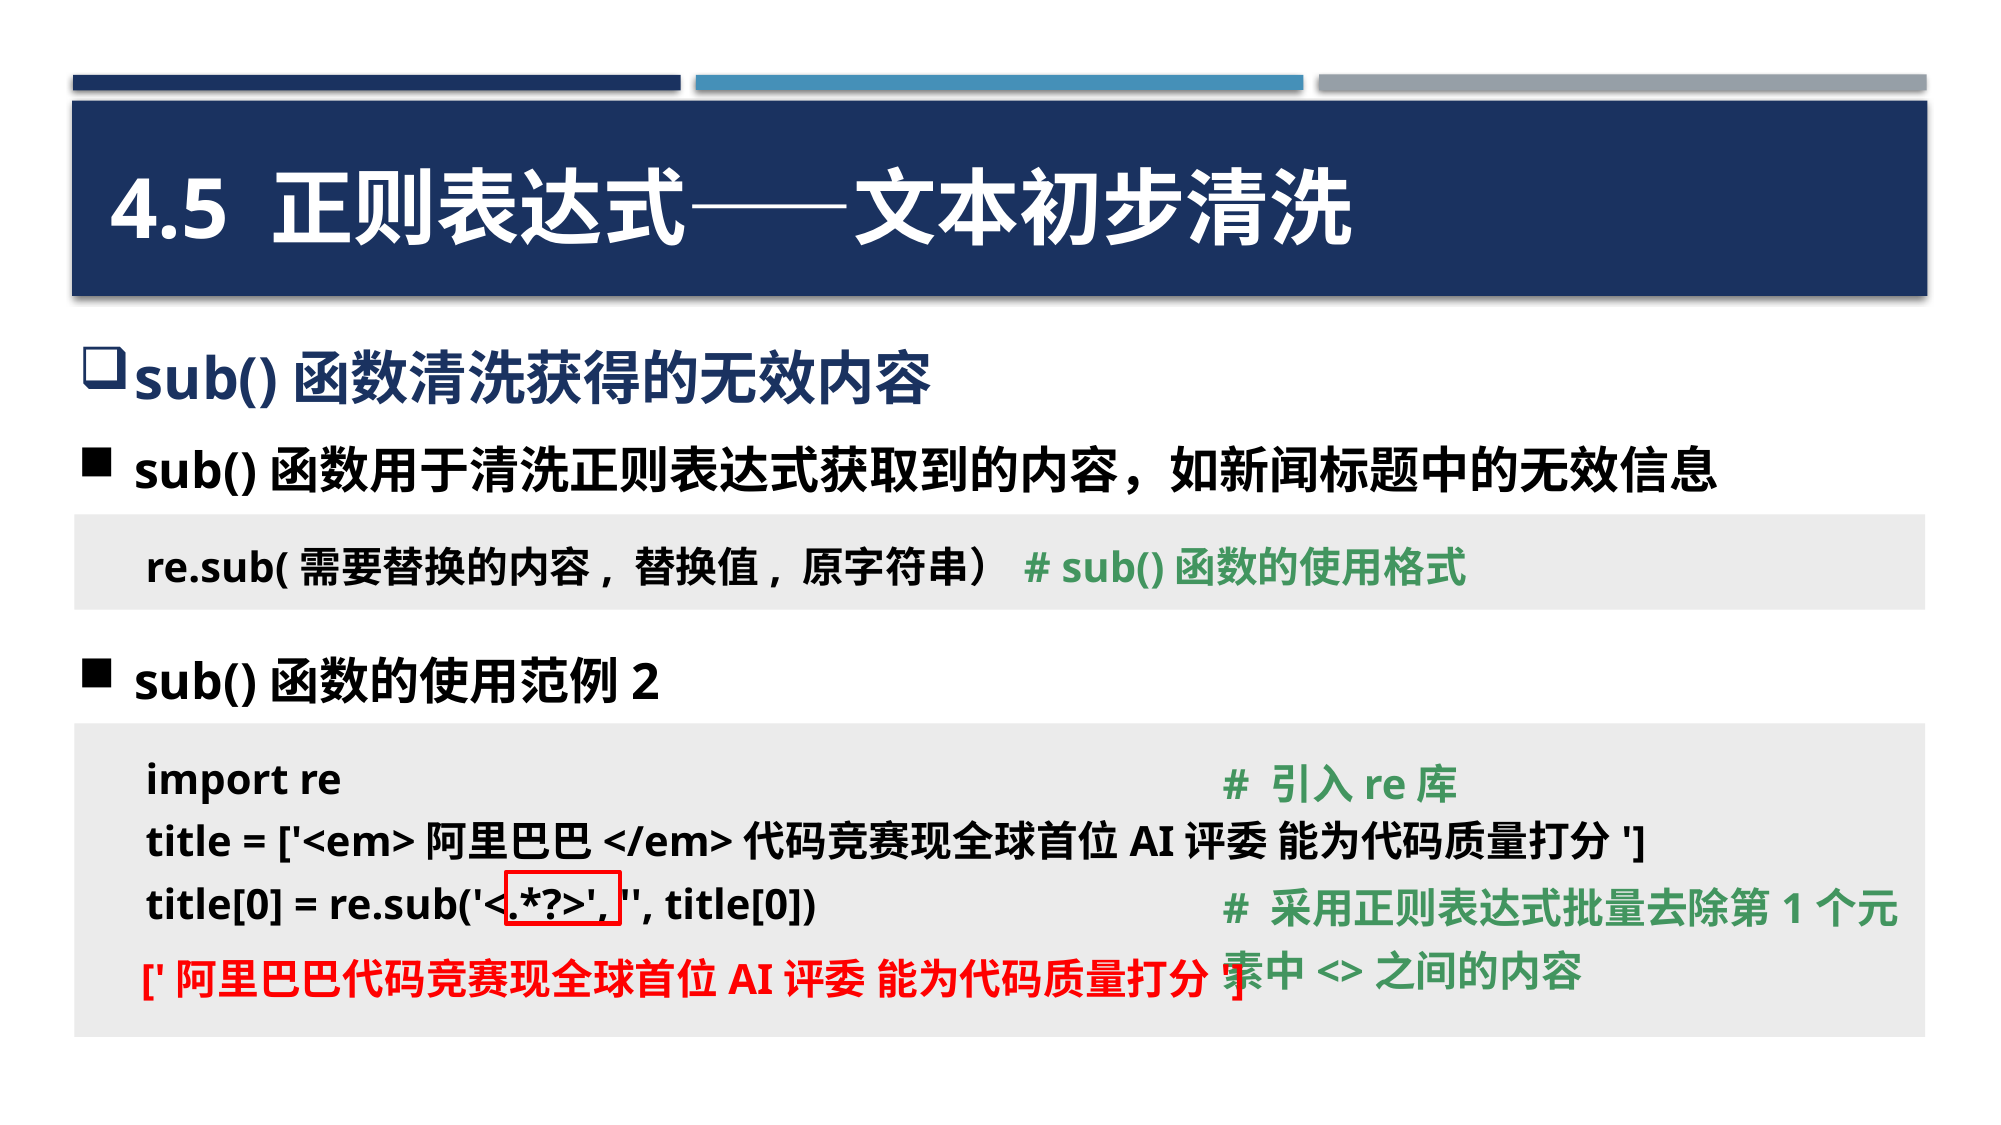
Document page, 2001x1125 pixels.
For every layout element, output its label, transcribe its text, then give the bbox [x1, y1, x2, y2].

text_box 4.5 正则表达式——文本初步清洗 [95, 147, 2000, 263]
text_box sub()函数用于清洗正则表达式获取到的内容，如新闻标题中的无效信息 [63, 401, 1937, 506]
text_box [73, 722, 1926, 1038]
text_box sub()函数的使用范例2 [63, 611, 1937, 717]
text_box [73, 513, 1926, 611]
text_box sub()函数清洗获得的无效内容 [63, 298, 1925, 401]
